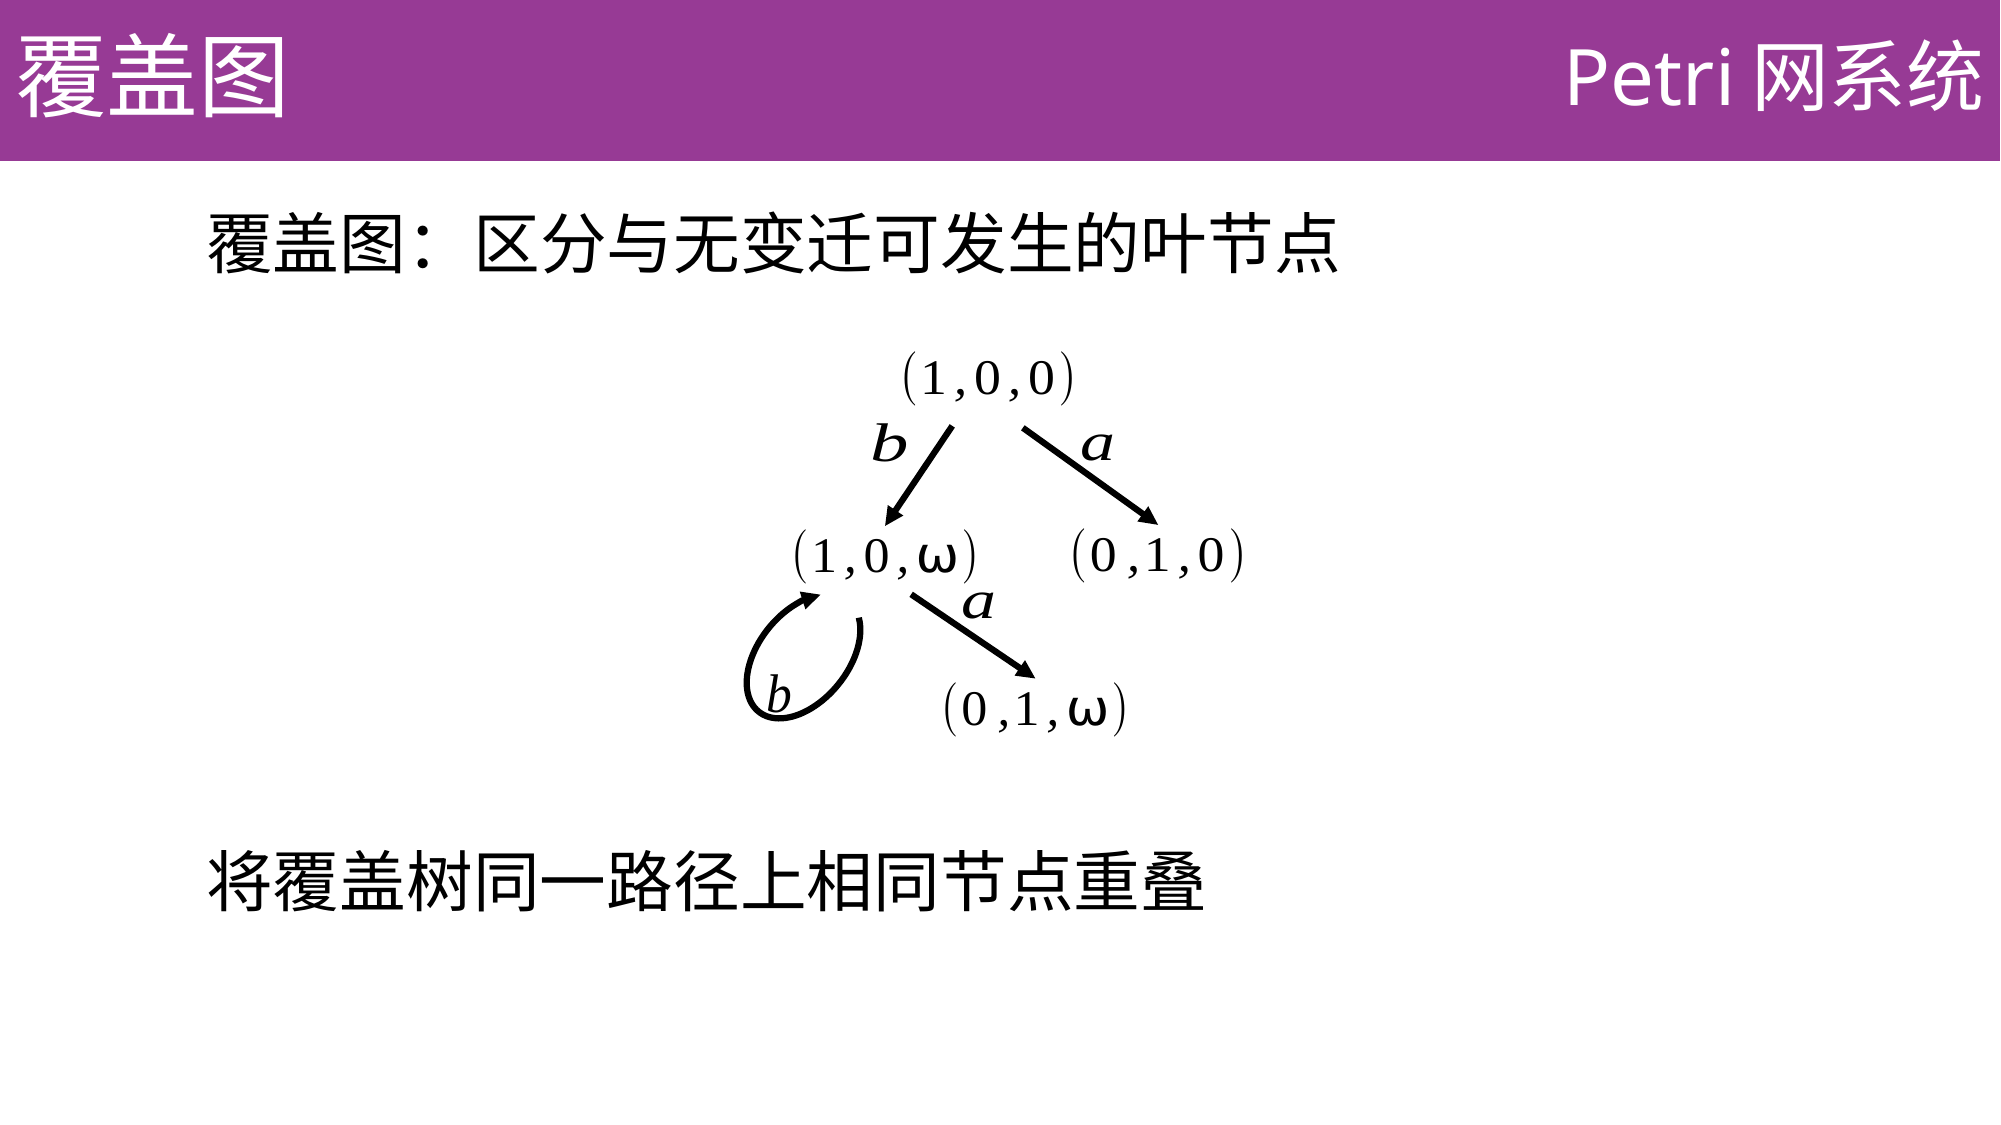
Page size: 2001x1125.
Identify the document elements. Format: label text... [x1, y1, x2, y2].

text_box 将覆盖树同一路径上相同节点重叠 [191, 832, 1247, 928]
text_box [746, 591, 861, 719]
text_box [911, 594, 1036, 679]
title 覆盖图 [0, 0, 1481, 161]
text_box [1022, 427, 1159, 525]
text_box Petri网系统 [1500, 0, 2000, 161]
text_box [885, 425, 953, 526]
